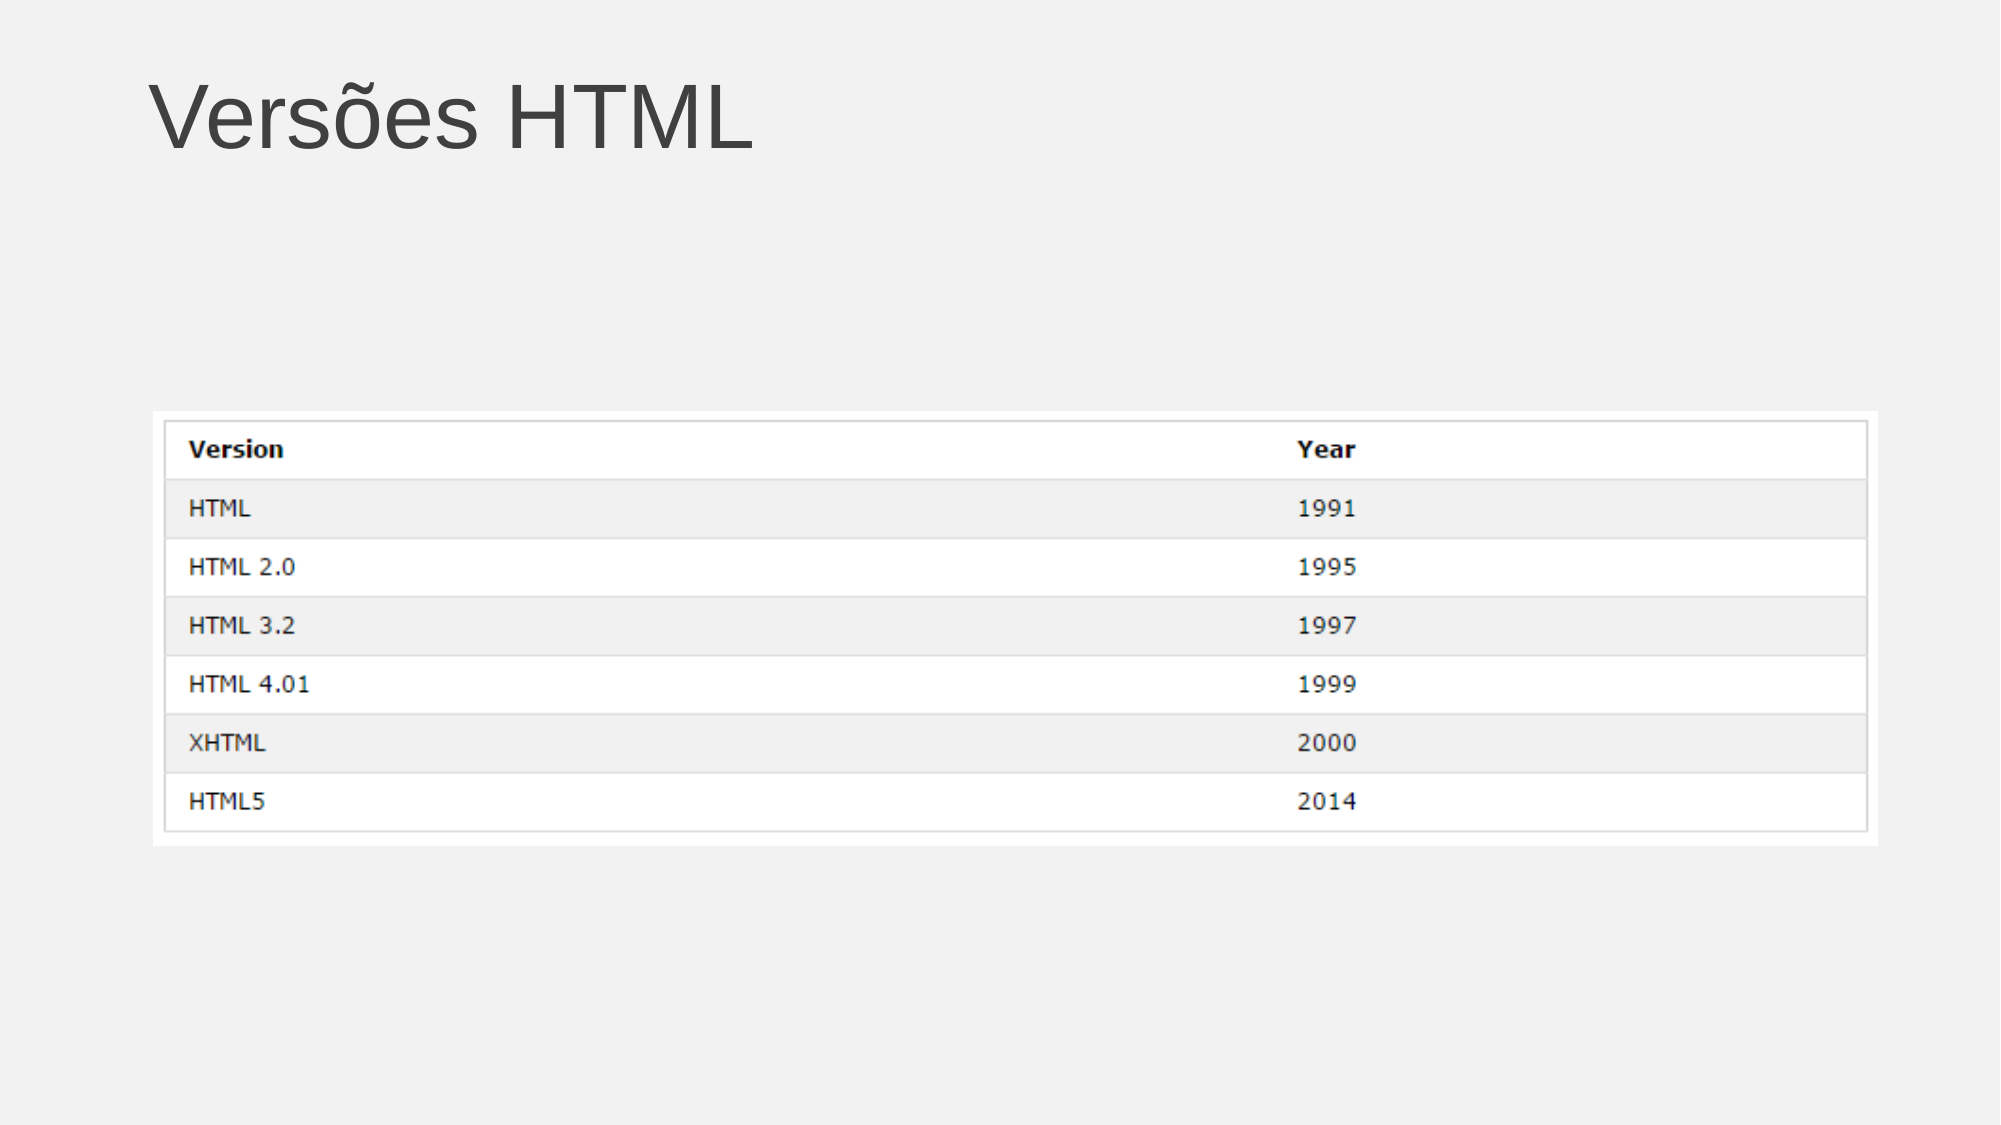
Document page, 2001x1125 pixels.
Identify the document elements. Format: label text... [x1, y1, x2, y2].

title Versões HTML [133, 37, 1918, 200]
picture [153, 411, 1878, 846]
